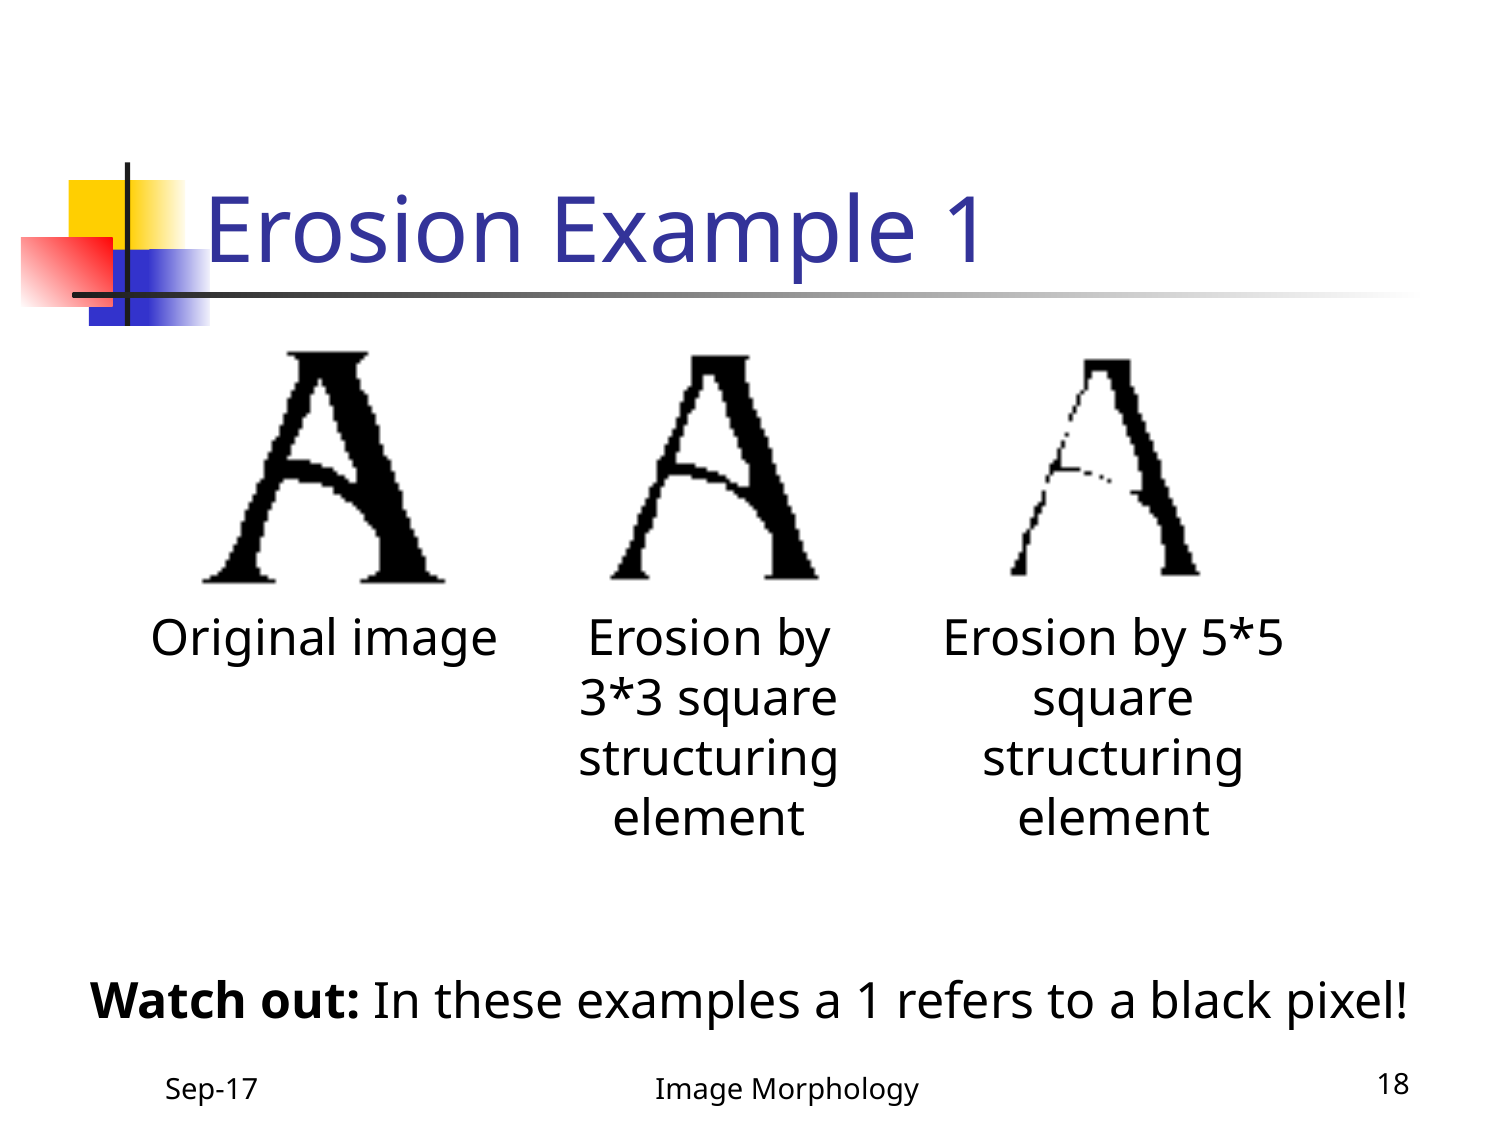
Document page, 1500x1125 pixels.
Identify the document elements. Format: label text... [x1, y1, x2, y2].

list Watch out: In these examples a 1 refers to a black pixel! [0, 960, 1500, 1048]
footer Image Morphology [549, 1037, 1026, 1113]
slide_number Sep-17 [149, 1037, 463, 1113]
title Erosion Example 1 [188, 101, 1468, 289]
slide_number 18 [1112, 1037, 1426, 1113]
text_box Erosion by 5*5 square structuring element [919, 740, 1309, 854]
text_box Erosion by 3*3 square structuring element [526, 740, 893, 854]
picture [46, 326, 1409, 731]
